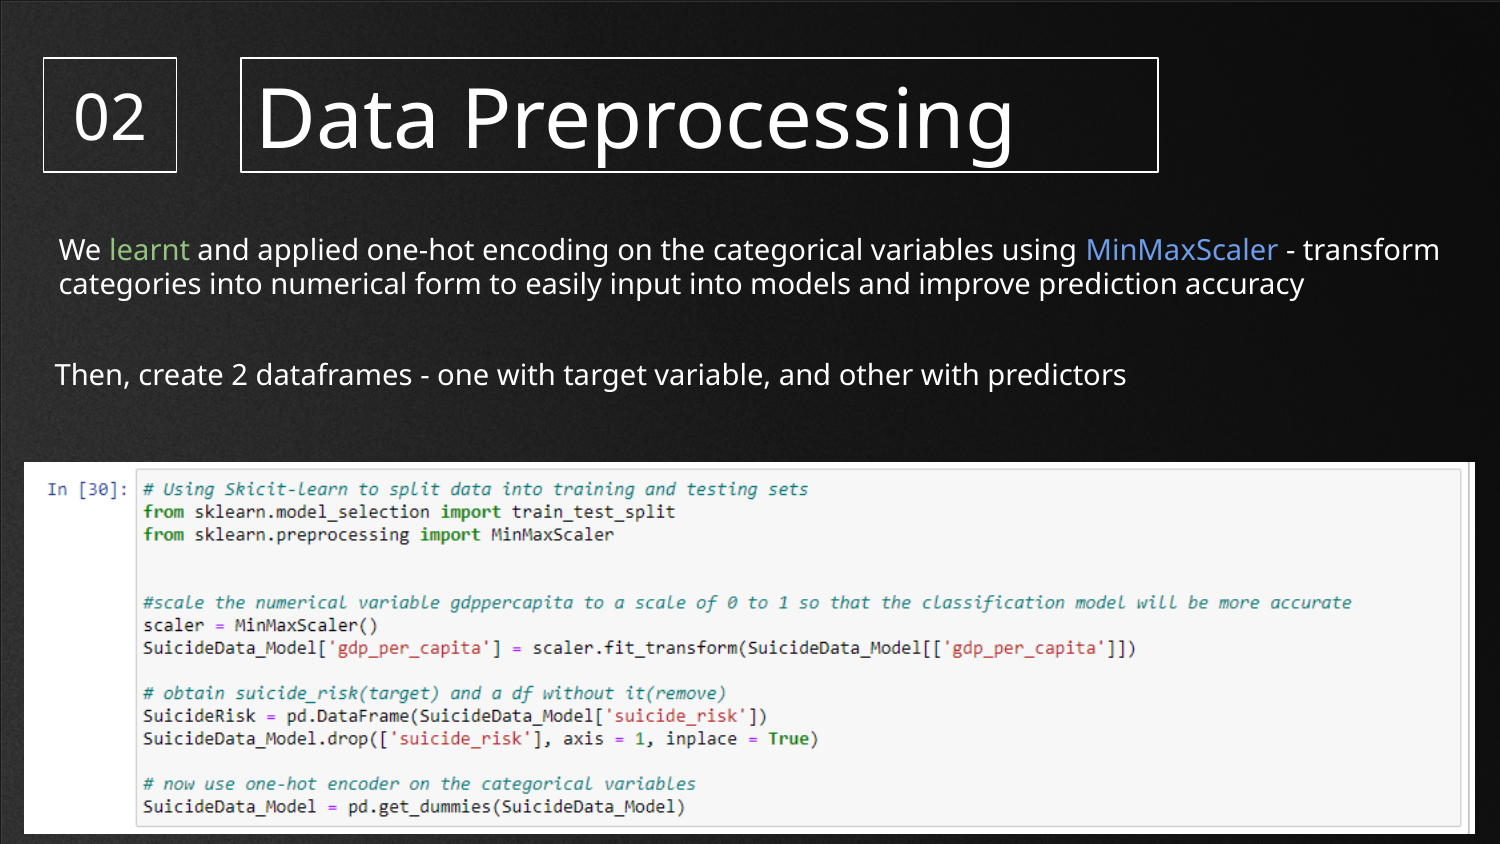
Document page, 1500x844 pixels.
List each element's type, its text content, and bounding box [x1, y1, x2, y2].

title Data Preprocessing [240, 57, 1159, 173]
title 02 [43, 57, 177, 173]
text_box We learnt and applied one-hot encoding on the categorical variables using MinMaxScaler - transform categories into numerical form to easily input into models and improve prediction accuracy [43, 215, 1475, 316]
text_box Then, create 2 dataframes - one with target variable, and other with predictors [39, 341, 1461, 407]
picture [17, 459, 1481, 844]
